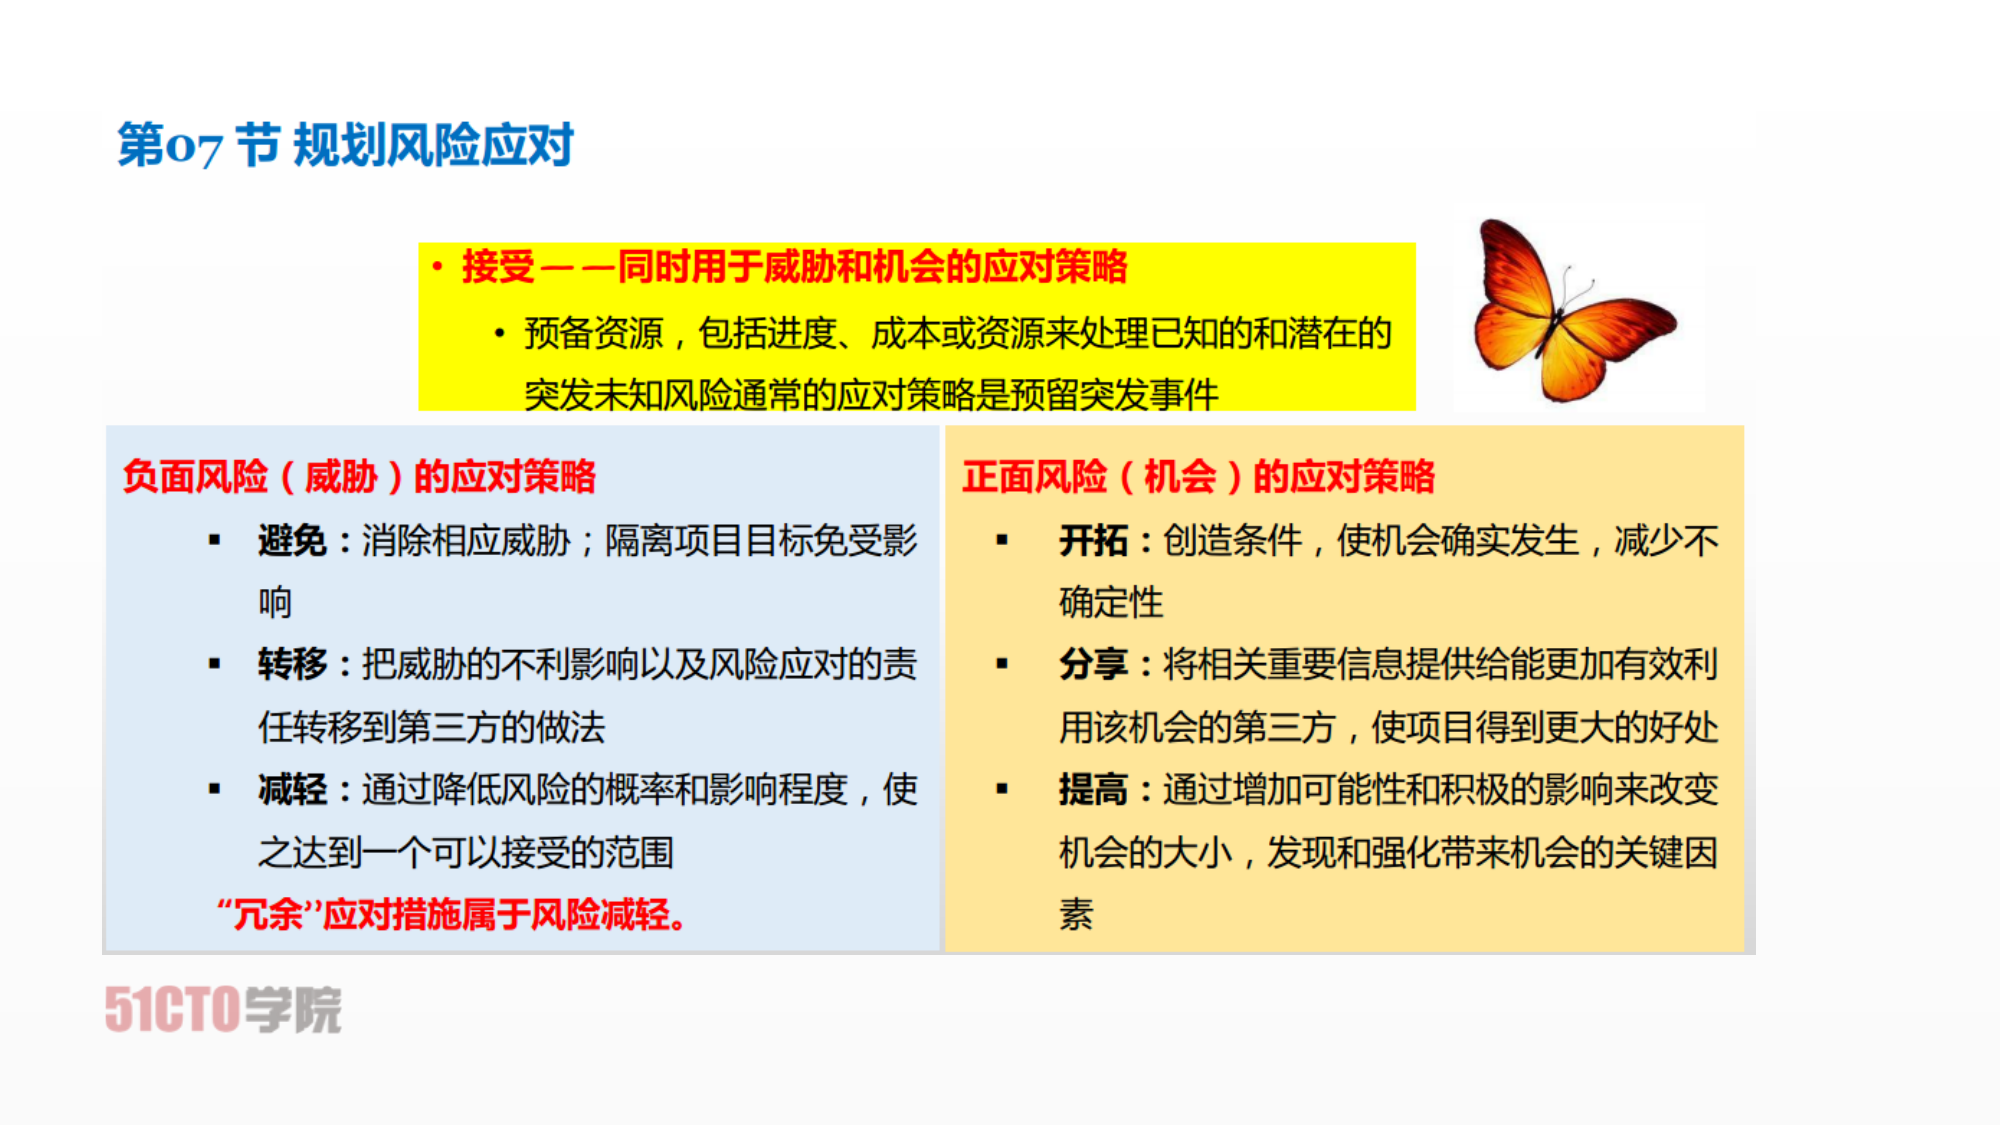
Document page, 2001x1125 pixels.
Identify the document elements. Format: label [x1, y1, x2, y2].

picture [45, 96, 1756, 1057]
